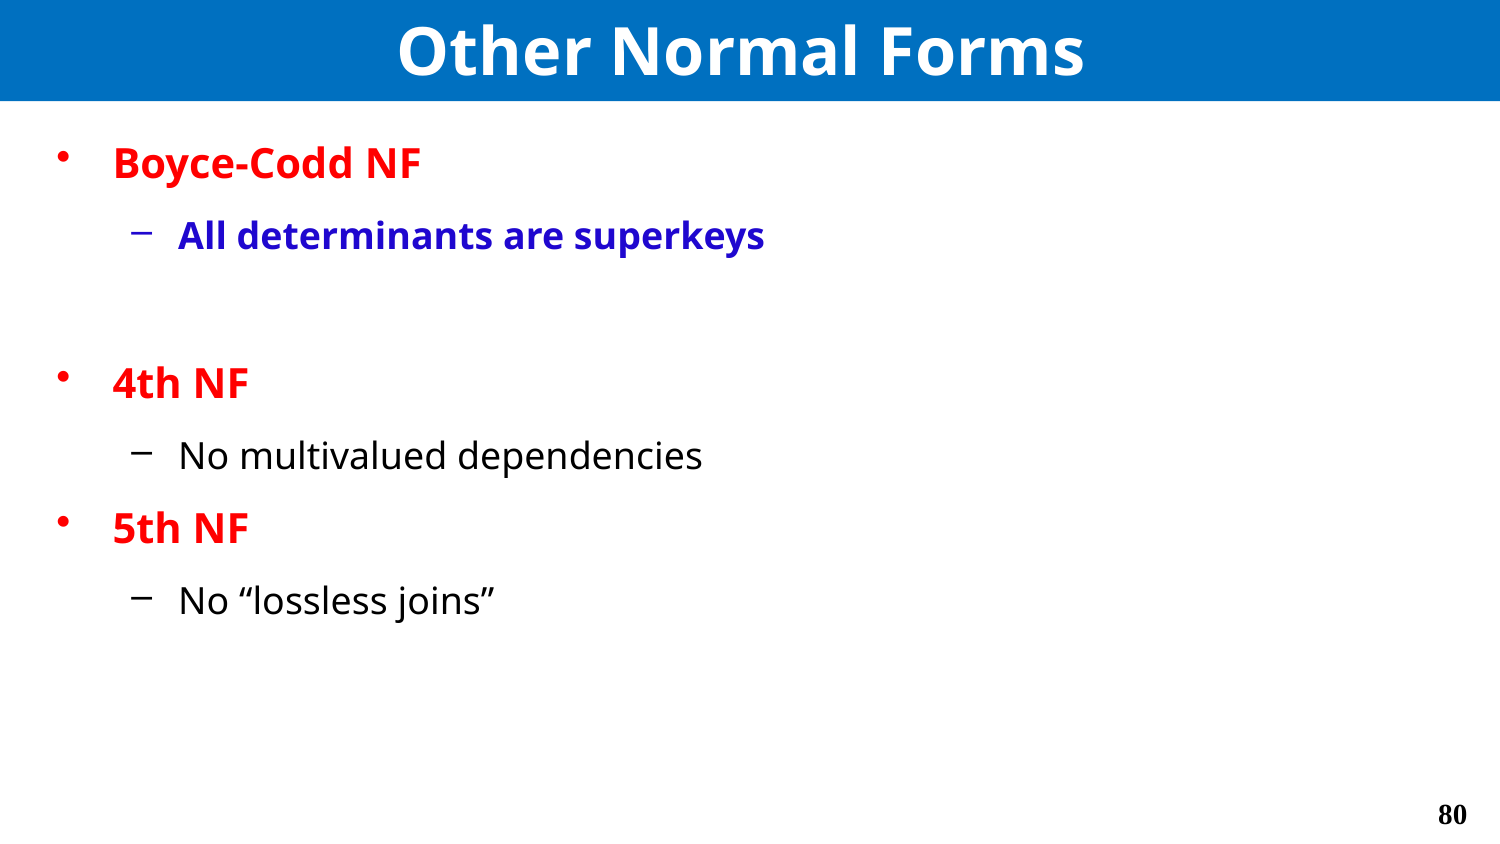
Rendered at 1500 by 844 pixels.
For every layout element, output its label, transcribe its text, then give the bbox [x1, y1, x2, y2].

title Other Normal Forms [0, 0, 1500, 102]
list Boyce-Codd NF All determinants are superkeys 4th NF No multivalued dependencies 5th NF No “lossless joins” [41, 129, 1447, 754]
